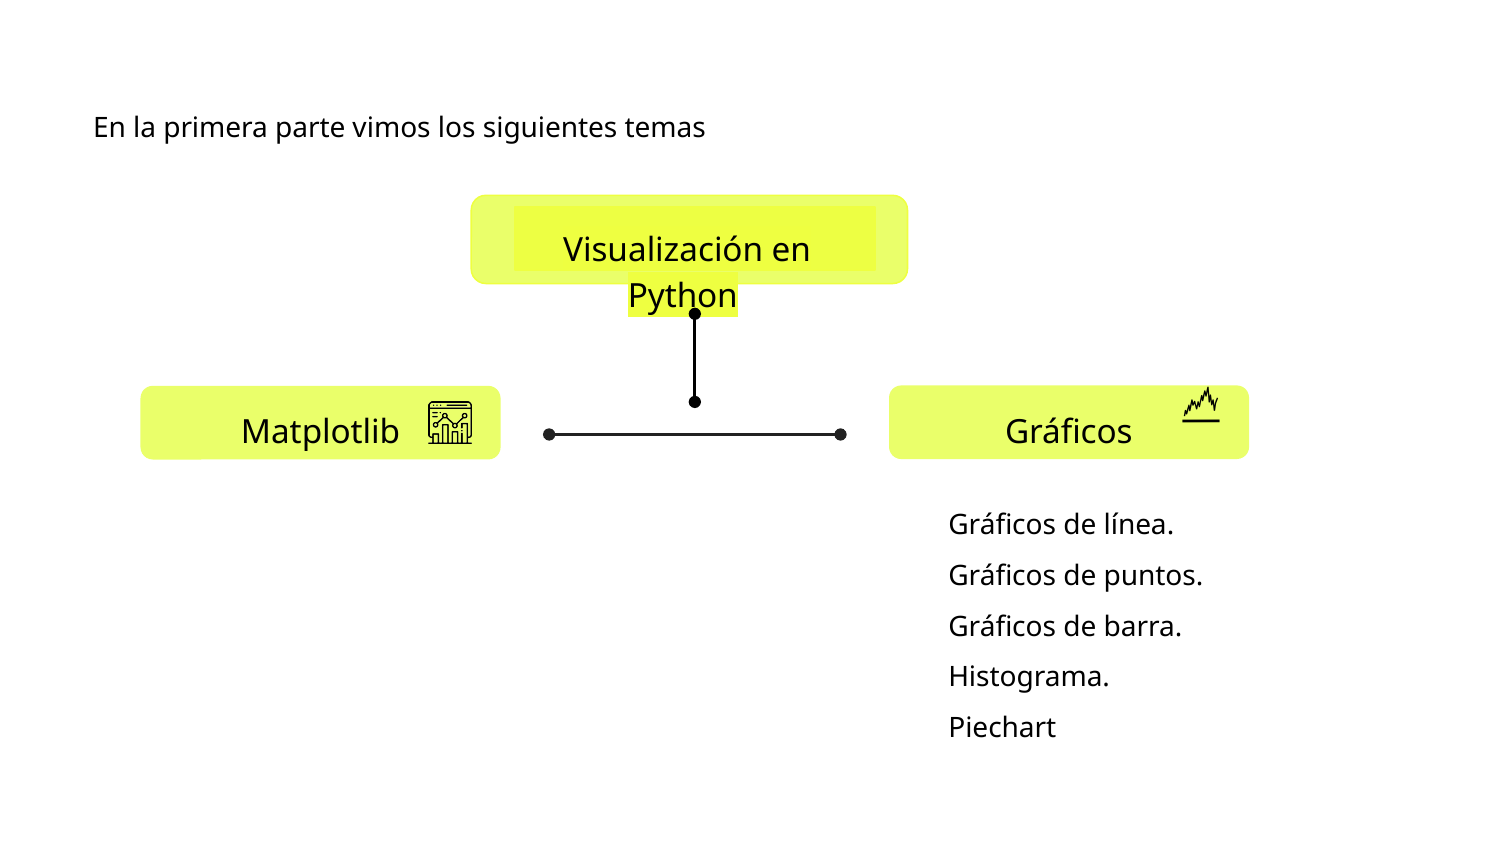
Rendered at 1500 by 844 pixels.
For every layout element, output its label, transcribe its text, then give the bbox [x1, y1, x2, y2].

text_box Visualización en Python [514, 207, 875, 271]
picture [428, 401, 472, 445]
text_box Gráficos [889, 385, 1250, 460]
picture [1179, 381, 1223, 425]
text_box [471, 195, 908, 284]
text_box Matplotlib [140, 385, 501, 460]
text_box Gráficos de línea. Gráficos de puntos. Gráficos de barra. Histograma. Piechart [889, 498, 1360, 774]
text_box En la primera parte vimos los siguientes temas [78, 89, 945, 187]
